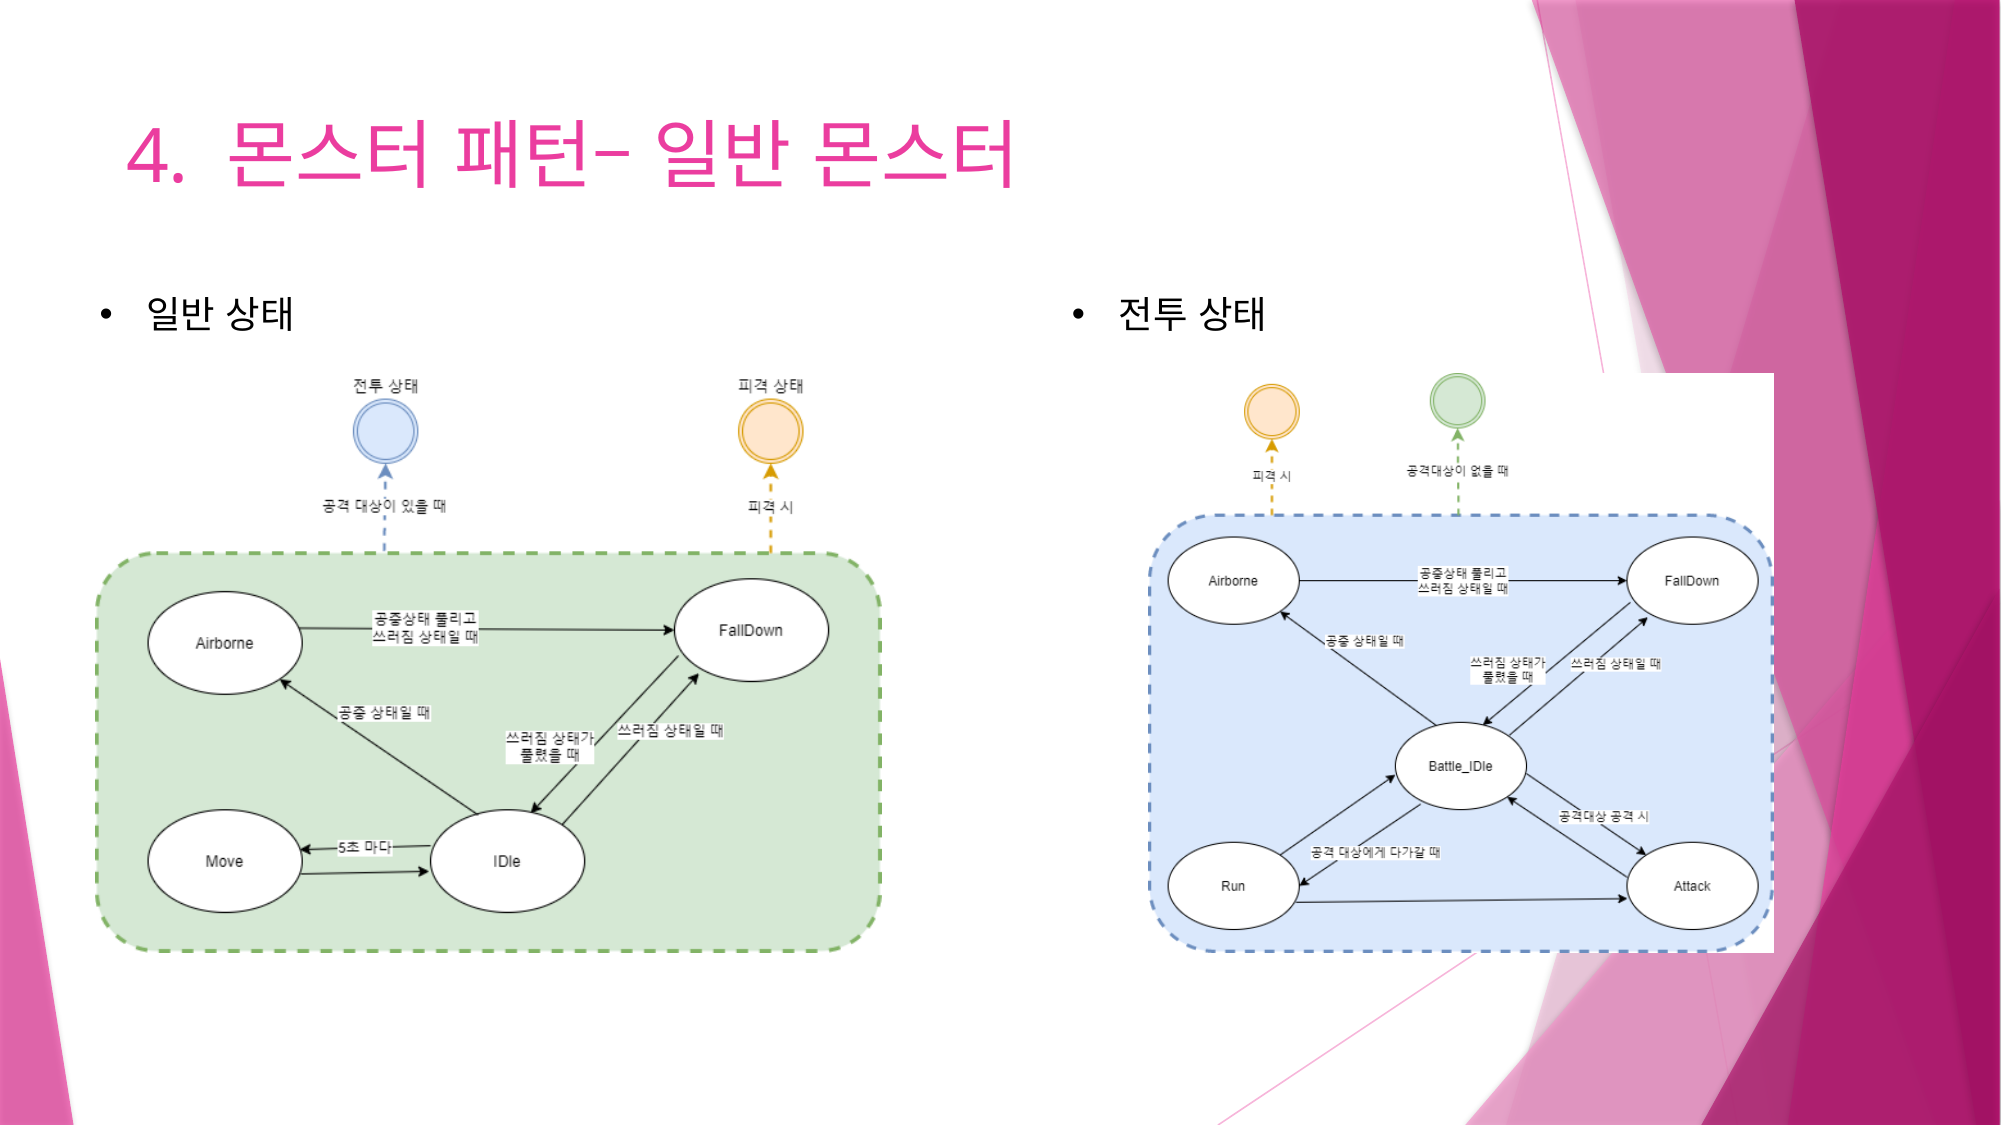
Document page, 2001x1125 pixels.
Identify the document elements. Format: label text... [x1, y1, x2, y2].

title 4. 몬스터 패턴– 일반 몬스터 [111, 99, 1522, 226]
text_box 전투 상태 [1057, 283, 1283, 344]
text_box 일반 상태 [84, 283, 310, 344]
picture [1148, 372, 1774, 954]
picture [94, 372, 883, 954]
